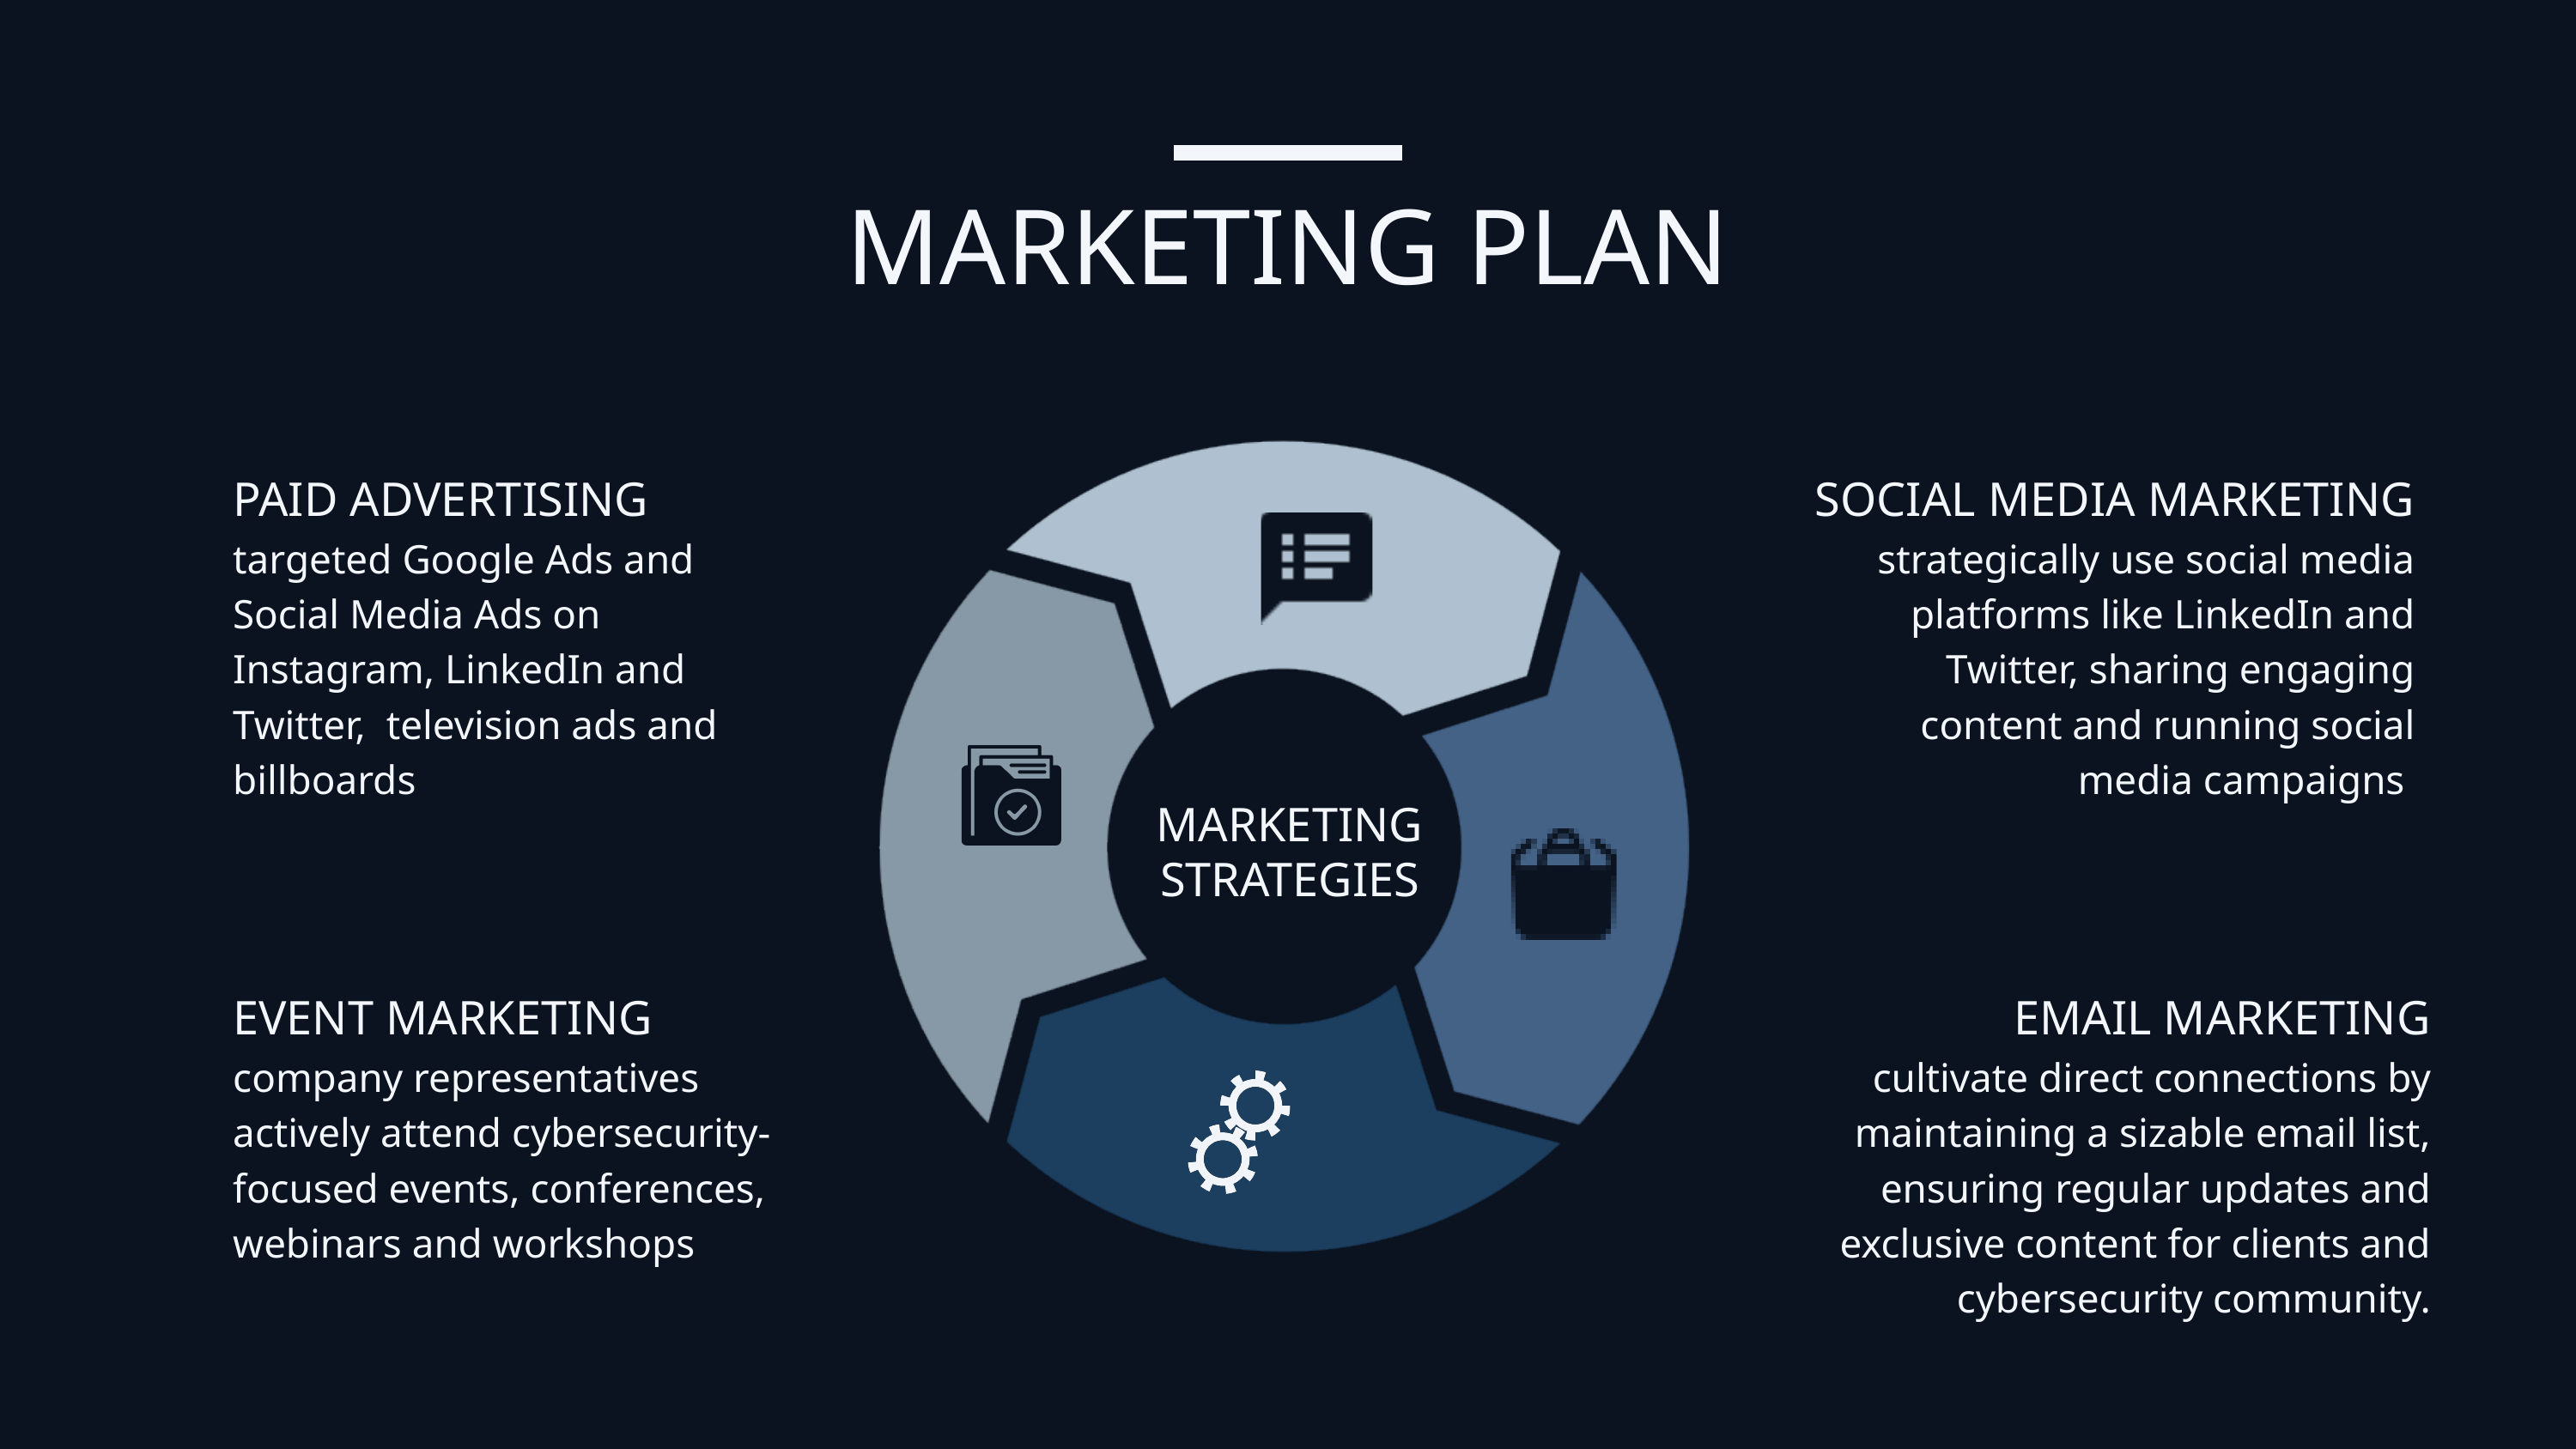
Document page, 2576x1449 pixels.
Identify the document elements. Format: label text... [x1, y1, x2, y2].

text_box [1173, 144, 1403, 161]
text_box EMAIL MARKETING [1745, 1014, 2432, 1045]
text_box [1261, 512, 1373, 625]
text_box [961, 745, 1061, 846]
text_box [867, 433, 1709, 1269]
text_box SOCIAL MEDIA MARKETING [1708, 495, 2415, 526]
text_box targeted Google Ads and Social Media Ads on Instagram, LinkedIn and Twitter, television ads and billboards [233, 526, 796, 803]
text_box MARKETING PLAN [674, 196, 1902, 306]
text_box cultivate direct connections by maintaining a sizable email list, ensuring regular updates and exclusive content for clients and cybersecurity community. [1811, 1045, 2432, 1321]
text_box [1188, 1070, 1291, 1195]
text_box [1510, 828, 1617, 940]
text_box PAID ADVERTISING [233, 495, 796, 526]
text_box EVENT MARKETING [233, 1014, 726, 1045]
text_box MARKETING STRATEGIES [1069, 795, 1511, 906]
text_box strategically use social media platforms like LinkedIn and Twitter, sharing engaging content and running social media campaigns [1811, 526, 2415, 803]
text_box company representatives actively attend cybersecurity-focused events, conferences, webinars and workshops [233, 1045, 796, 1266]
